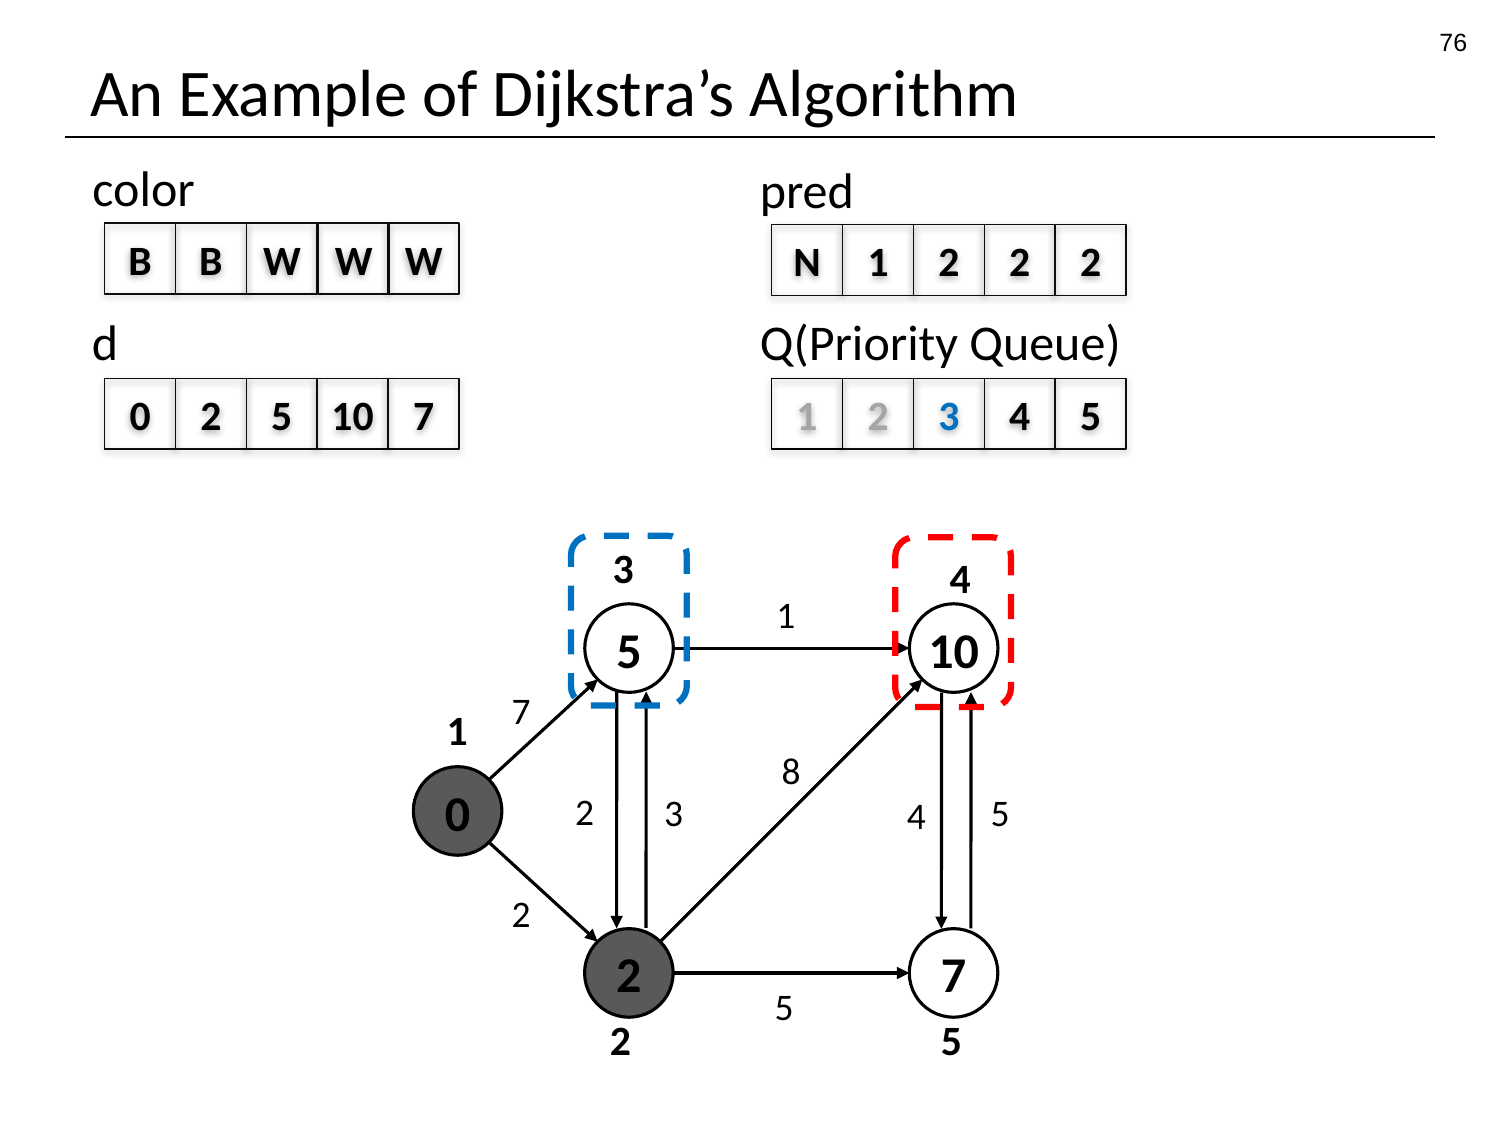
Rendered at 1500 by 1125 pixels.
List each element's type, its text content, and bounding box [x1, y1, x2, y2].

text_box 2 [984, 224, 1052, 296]
text_box pred [744, 150, 869, 226]
text_box N [771, 226, 838, 296]
text_box 2 [560, 780, 609, 840]
text_box W [246, 222, 316, 295]
text_box 4 [984, 378, 1052, 450]
text_box 2 [175, 378, 244, 450]
text_box 10 [317, 378, 385, 450]
text_box 3 [913, 378, 982, 450]
text_box 2 [1054, 224, 1127, 296]
text_box 1 [761, 584, 811, 644]
text_box W [317, 222, 390, 295]
text_box 1 [842, 224, 911, 296]
text_box [570, 535, 687, 706]
text_box 1 [431, 696, 483, 762]
text_box 2 [584, 928, 674, 1014]
text_box 2 [913, 224, 982, 296]
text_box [488, 842, 598, 942]
slide_number 76 [1131, 18, 1483, 62]
text_box 5 [976, 781, 1025, 842]
text_box B [175, 222, 245, 295]
text_box 0 [413, 766, 502, 856]
text_box B [104, 224, 172, 295]
text_box 5 [1054, 378, 1127, 450]
text_box 0 [104, 378, 173, 450]
text_box color [77, 148, 210, 224]
text_box 5 [759, 981, 809, 1036]
text_box 4 [927, 784, 937, 845]
text_box W [390, 222, 460, 295]
text_box [895, 537, 1012, 707]
text_box 5 [246, 378, 314, 450]
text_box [659, 679, 923, 942]
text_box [488, 679, 598, 780]
text_box 7 [909, 928, 998, 1010]
text_box 2 [595, 1006, 647, 1072]
text_box 5 [926, 1006, 978, 1072]
text_box 1 [771, 378, 843, 450]
text_box Q(Priority Queue) [745, 302, 1137, 378]
text_box 7 [387, 378, 460, 450]
title An Example of Dijkstra’s Algorithm [75, 20, 1425, 138]
text_box d [77, 302, 134, 378]
text_box 2 [844, 378, 911, 450]
